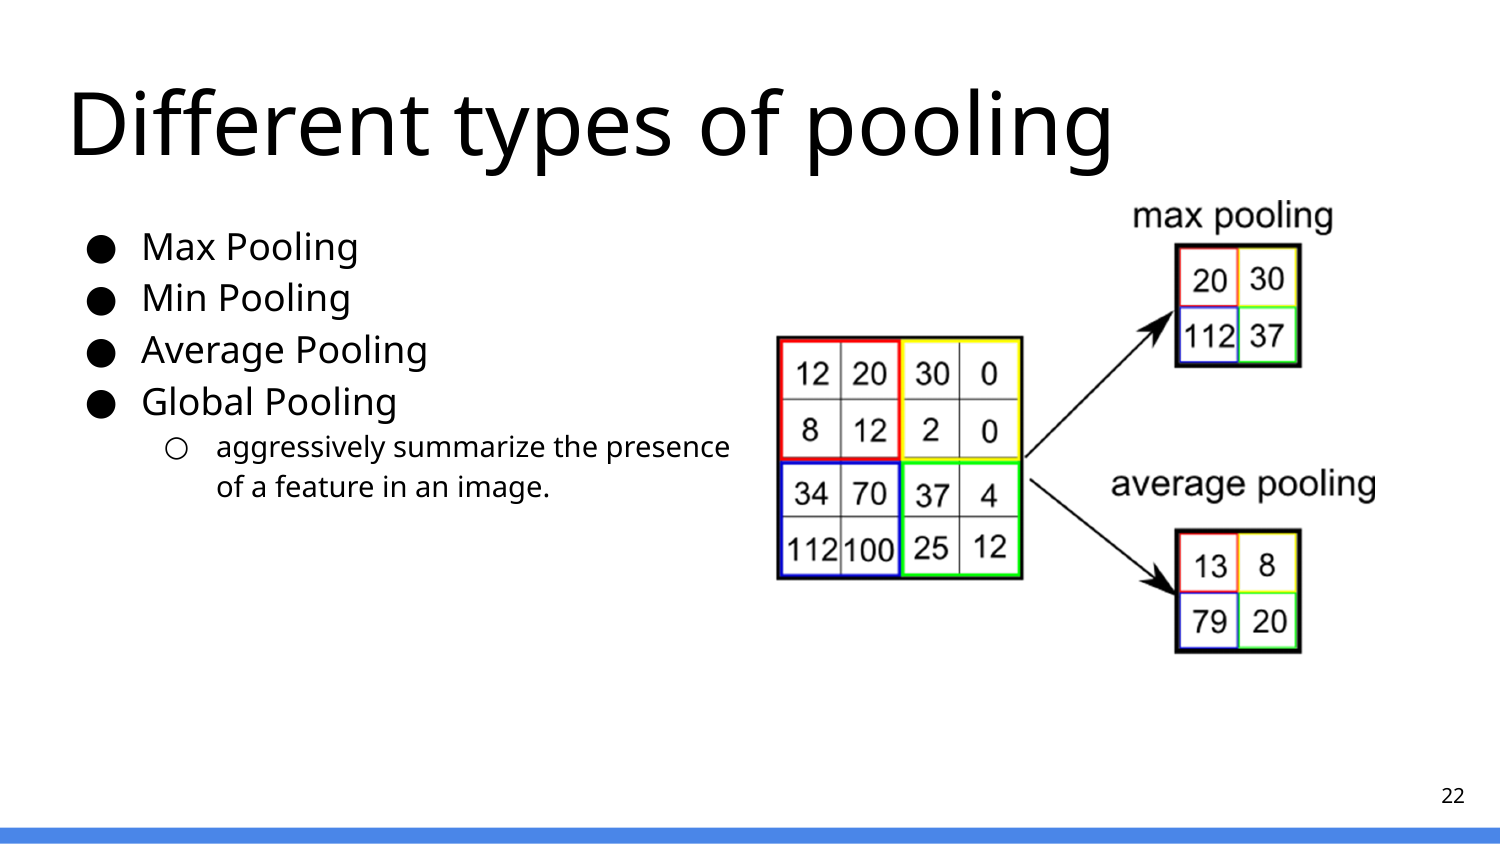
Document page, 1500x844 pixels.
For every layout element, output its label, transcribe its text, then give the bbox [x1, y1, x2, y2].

list Max Pooling Min Pooling Average Pooling Global Pooling aggressively summarize the presence of a feature in an image. [51, 200, 1449, 752]
slide_number ‹#› [1389, 764, 1480, 830]
picture [700, 200, 1376, 682]
title Different types of pooling [51, 51, 1449, 189]
